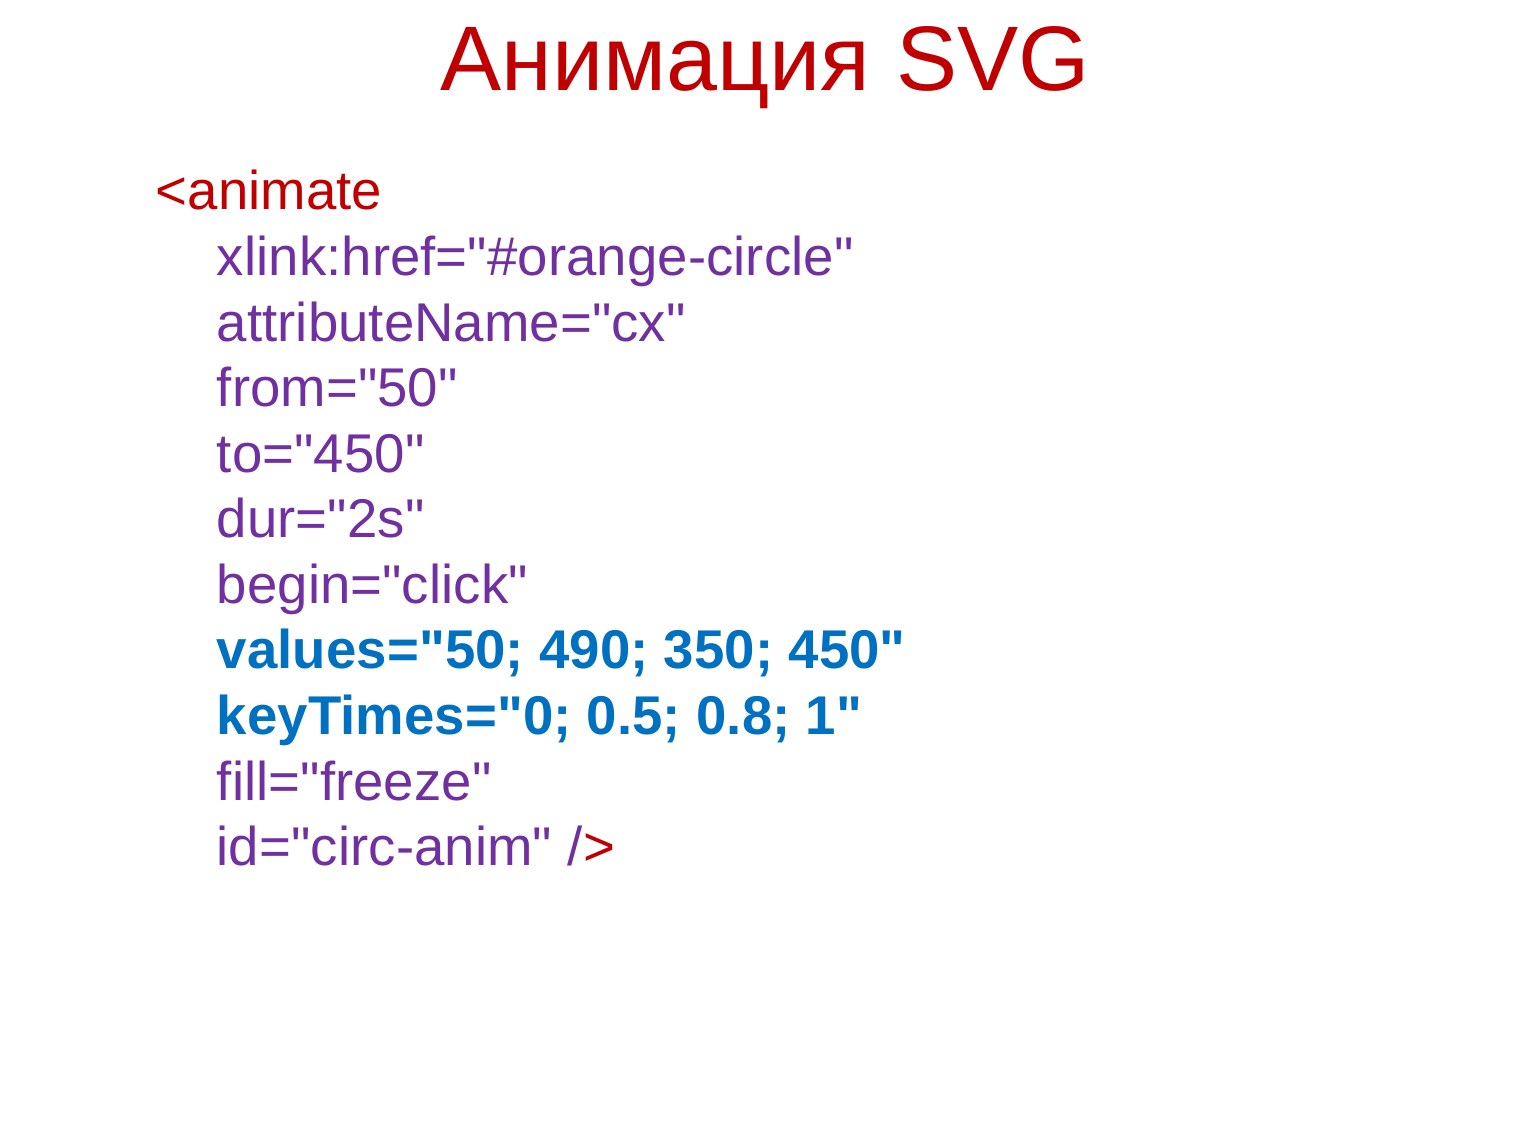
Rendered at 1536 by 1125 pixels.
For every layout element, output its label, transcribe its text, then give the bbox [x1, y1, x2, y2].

list <animate xlink:href="#orange-circle" attributeName="cx" from="50" to="450" dur="2s" begin="click" values="50; 490; 350; 450" keyTimes="0; 0.5; 0.8; 1" fill="freeze" id="circ-anim" /> [74, 147, 1457, 890]
title Анимация SVG [74, 0, 1457, 147]
